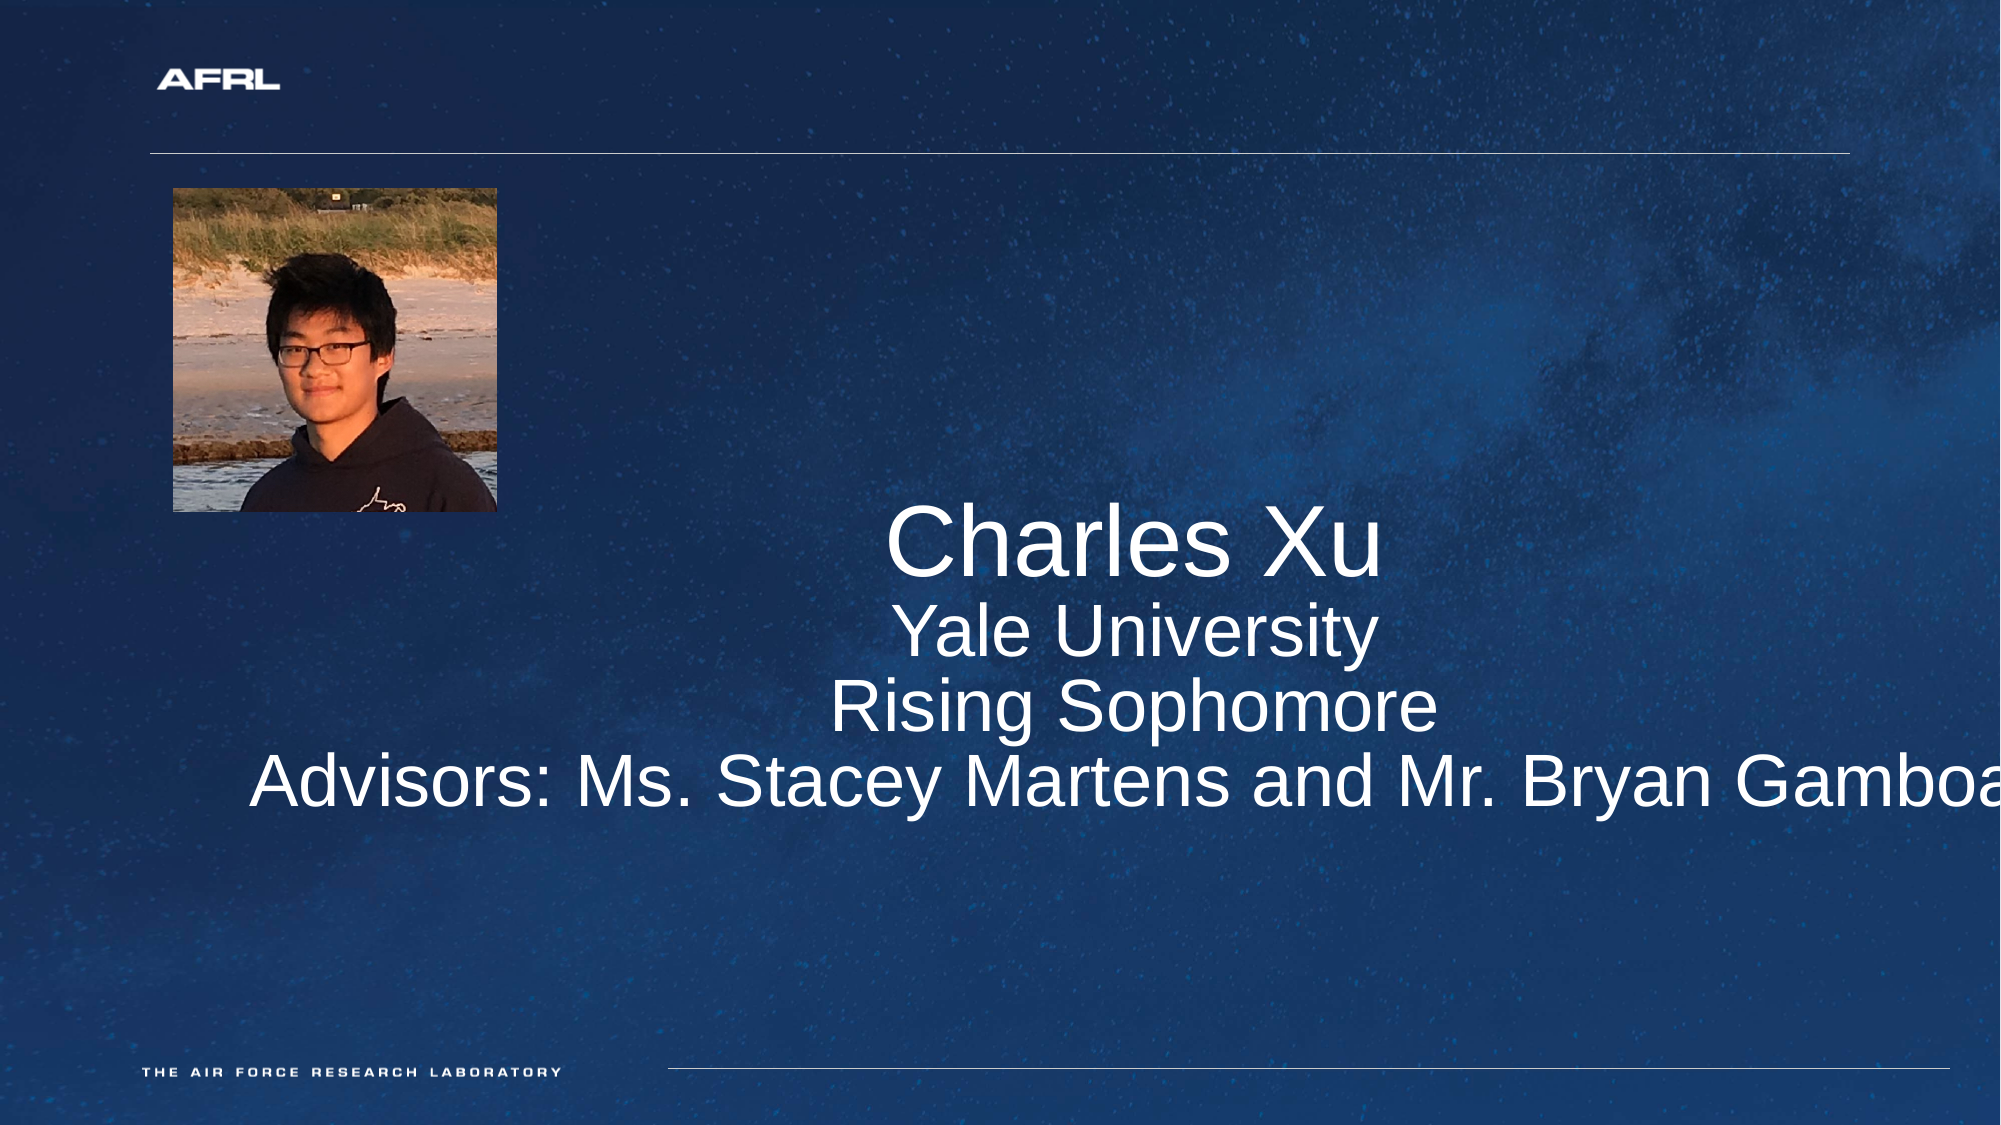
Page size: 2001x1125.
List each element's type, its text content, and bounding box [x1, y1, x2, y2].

title Charles Xu Yale University Rising Sophomore Advisors: Ms. Stacey Martens and Mr. Bryan Gamboa [228, 443, 2000, 912]
picture [0, 0, 2001, 1125]
